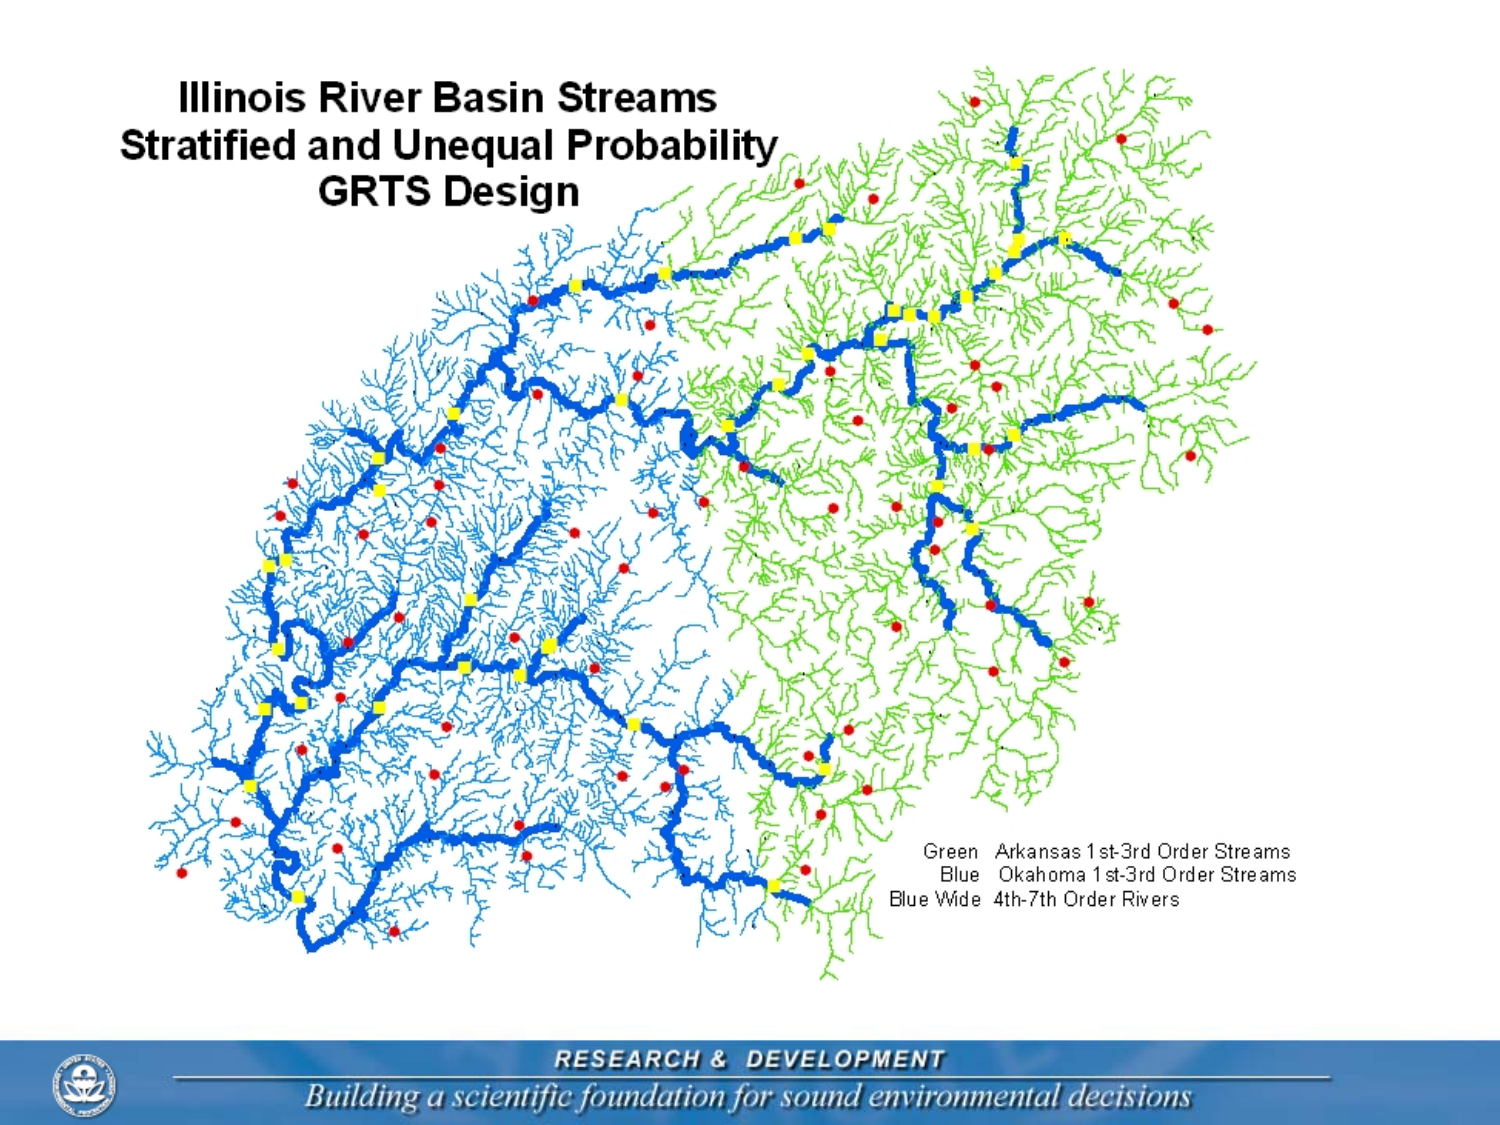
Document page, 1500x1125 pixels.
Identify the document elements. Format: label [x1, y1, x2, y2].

picture [0, 0, 1500, 1125]
list [87, 19, 1316, 1026]
